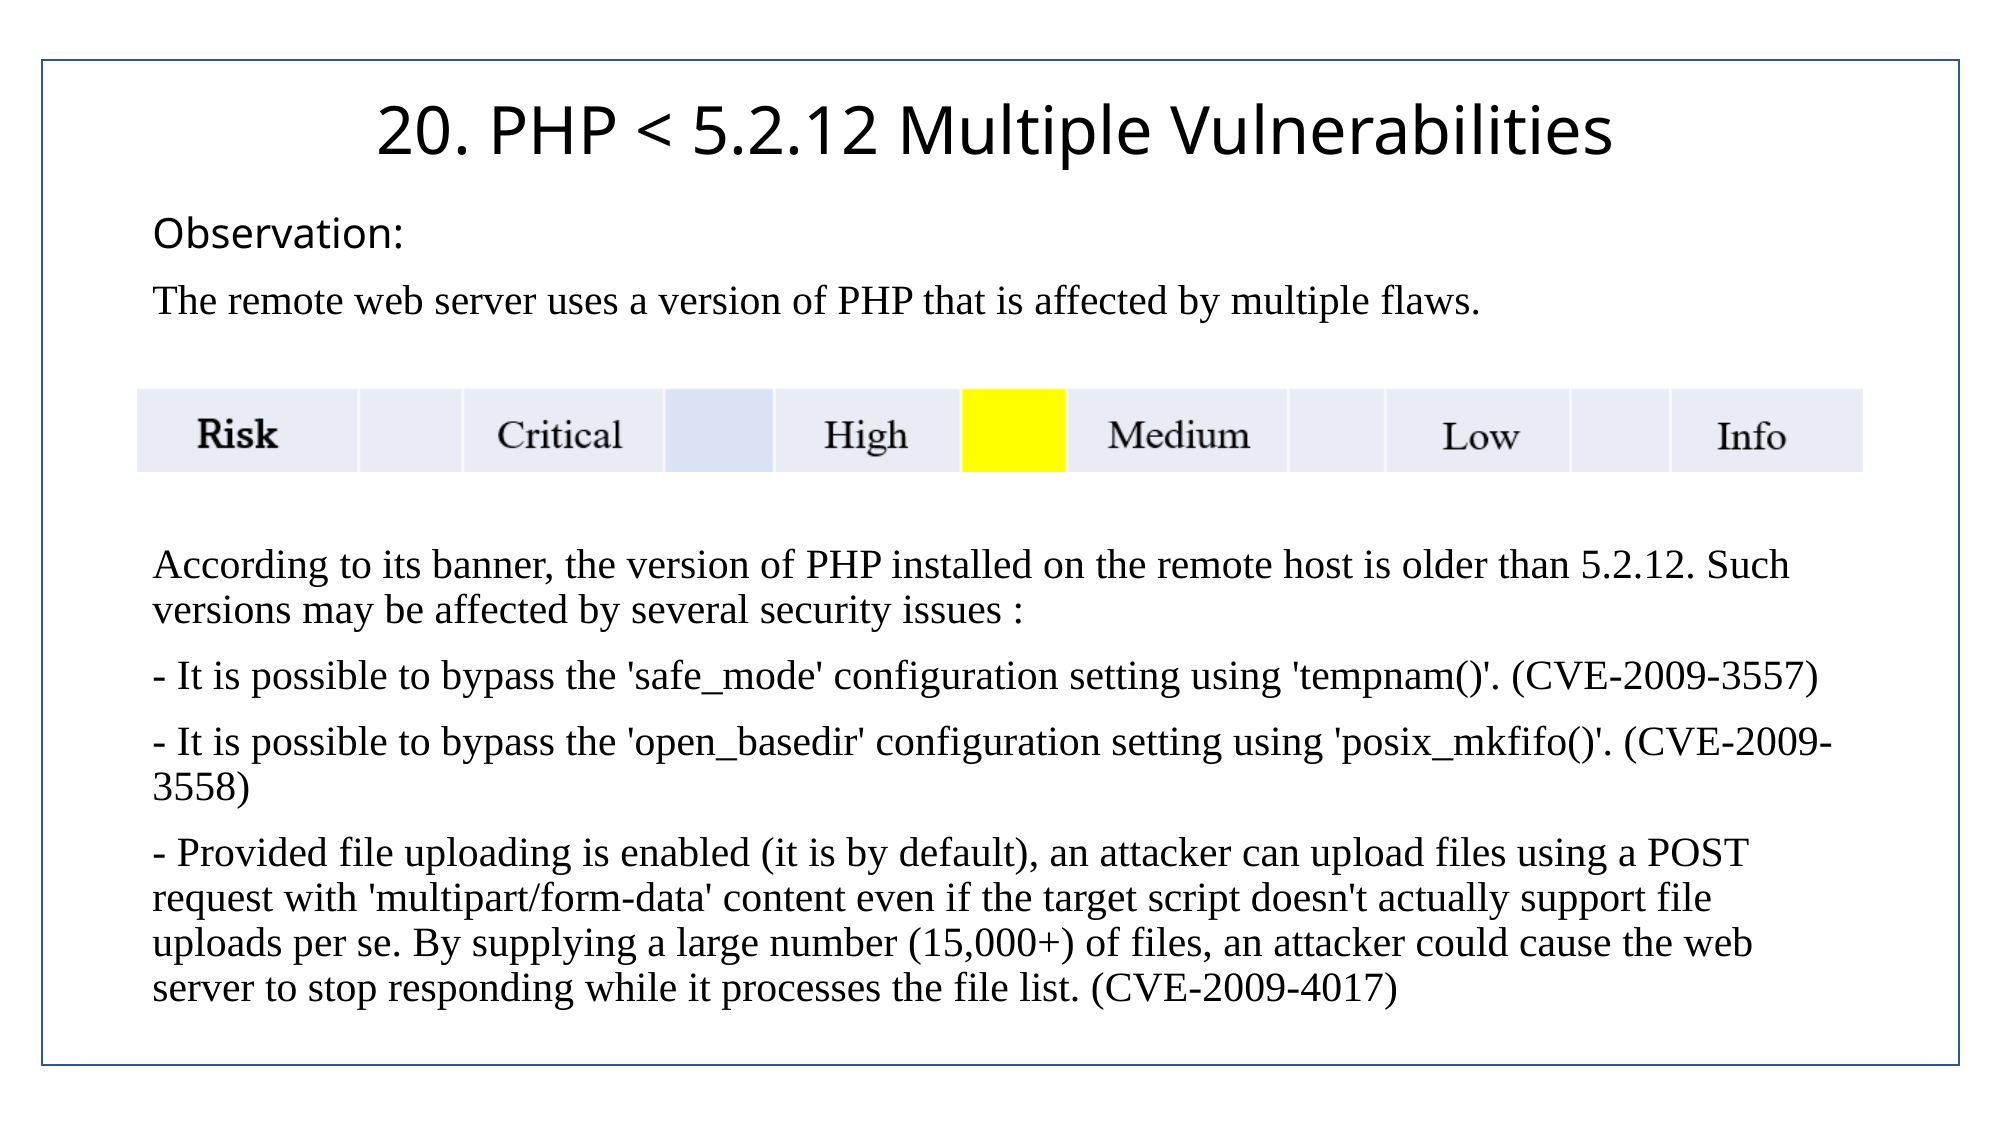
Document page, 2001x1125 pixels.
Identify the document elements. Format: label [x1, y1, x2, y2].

text_box [41, 59, 1960, 1066]
picture [137, 332, 1863, 472]
